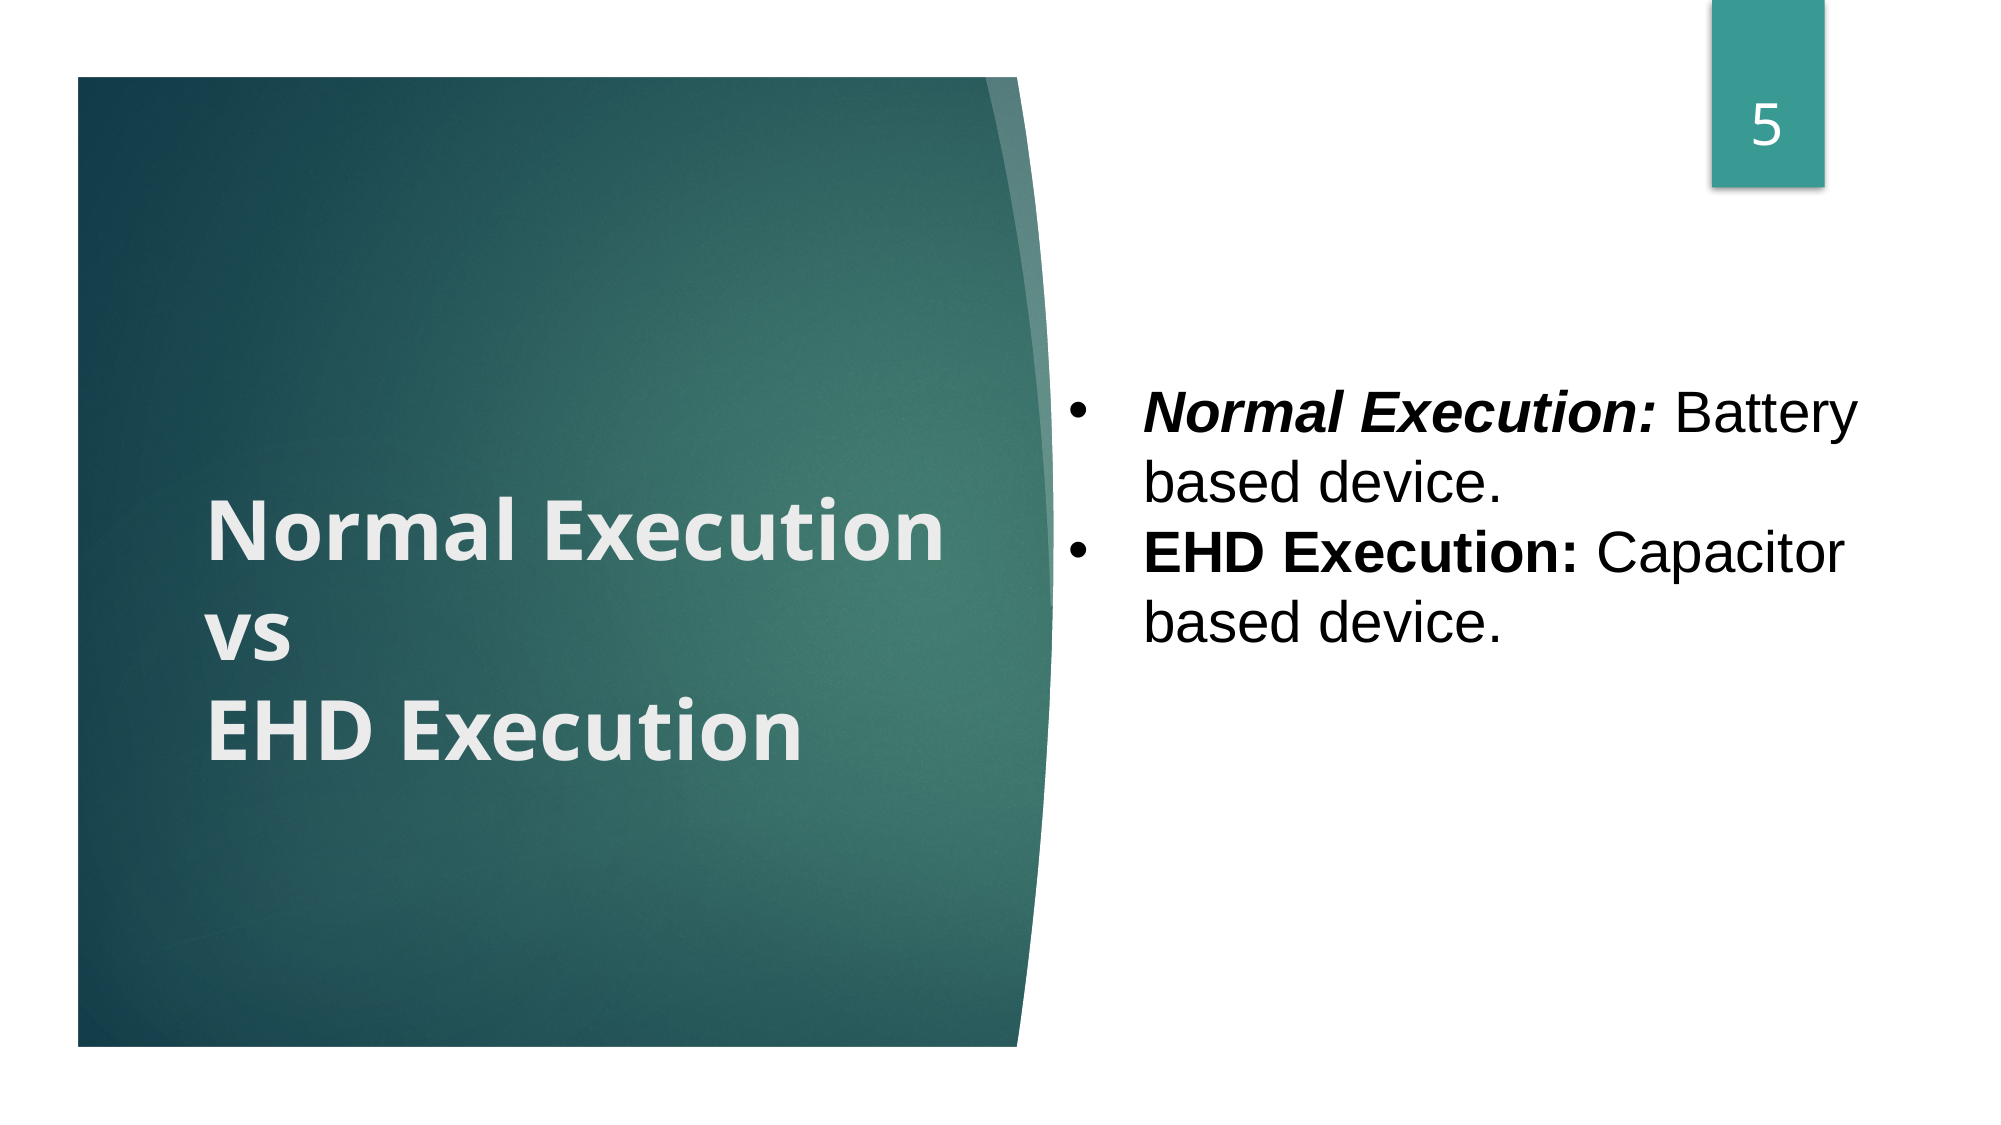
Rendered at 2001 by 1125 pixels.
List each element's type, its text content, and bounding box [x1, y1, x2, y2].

slide_number 5 [1698, 48, 1836, 175]
text_box Normal Execution: Battery based device. EHD Execution: Capacitor based device. [1053, 367, 1981, 732]
title Normal Execution vs EHD Execution [189, 439, 1056, 815]
